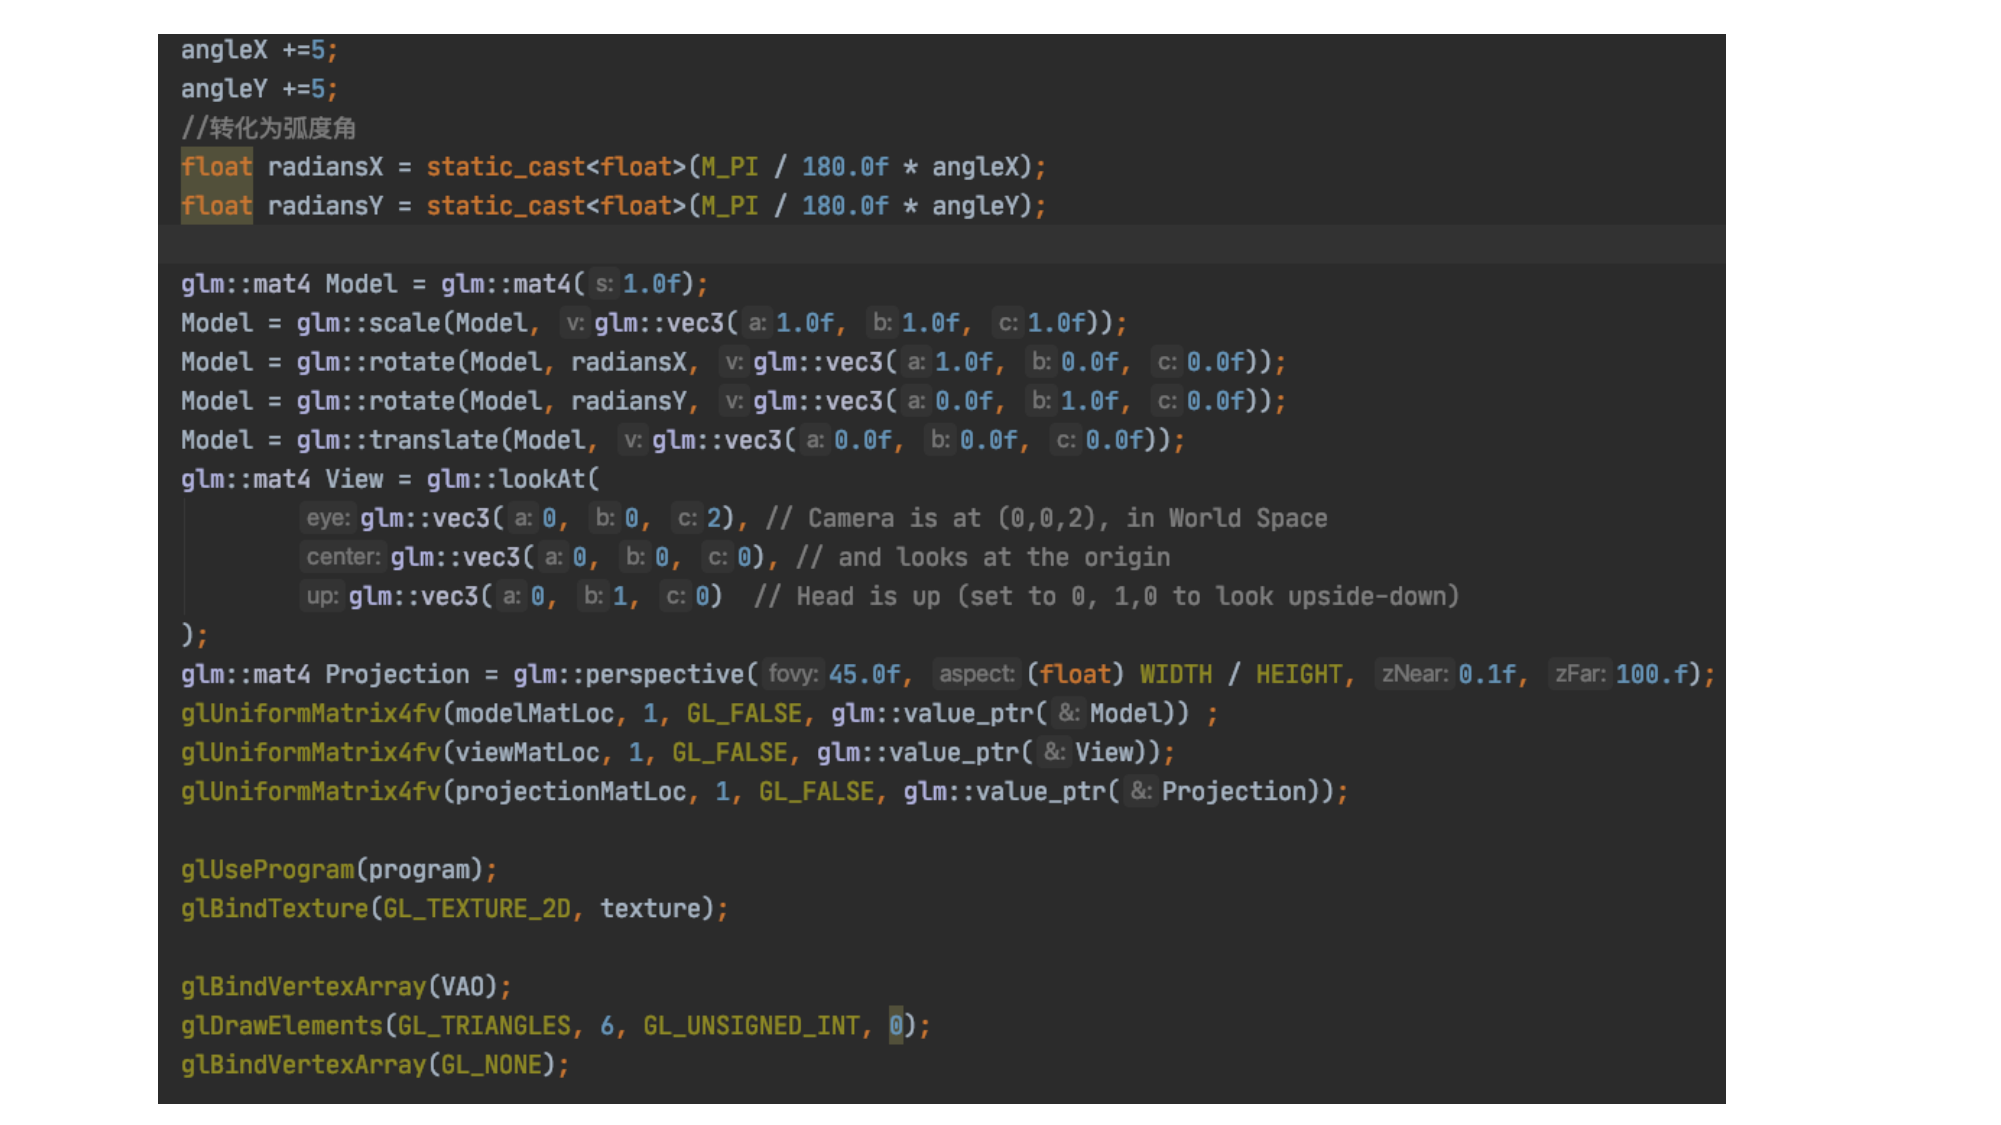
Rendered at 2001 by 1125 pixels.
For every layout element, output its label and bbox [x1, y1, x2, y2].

picture [158, 34, 1726, 1104]
